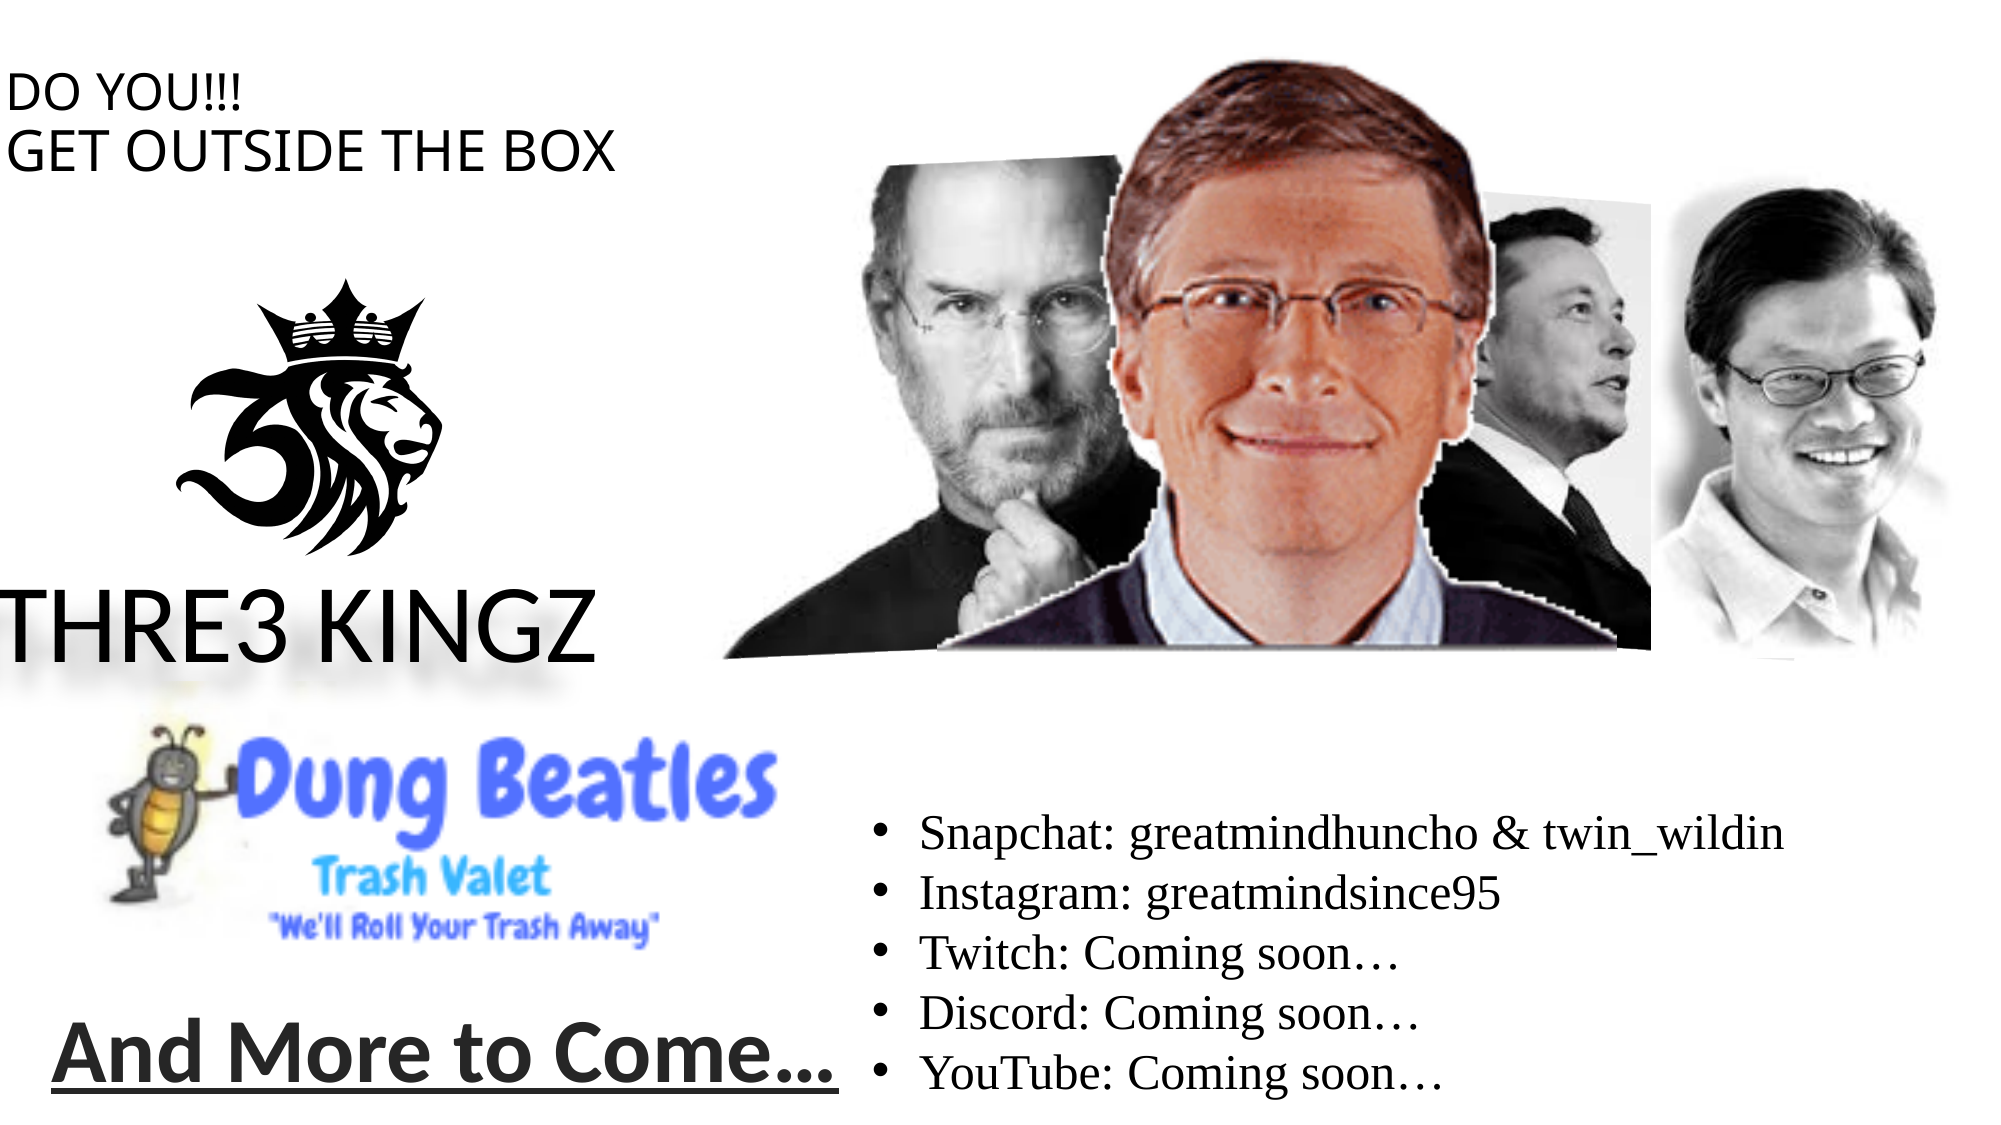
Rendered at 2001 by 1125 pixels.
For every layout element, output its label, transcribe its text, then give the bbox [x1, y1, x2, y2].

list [44, 681, 816, 983]
text_box THRE3 KINGZ [0, 542, 858, 693]
text_box And More to Come… [0, 982, 953, 1108]
picture [643, 0, 1971, 660]
title DO YOU!!! GET OUTSIDE THE BOX [0, 58, 904, 276]
picture [172, 273, 446, 561]
text_box Snapchat: greatmindhuncho & twin_wildin Instagram: greatmindsince95 Twitch: Coming soon… Discord: Coming soon… YouTube: Coming soon… [857, 791, 1928, 1107]
